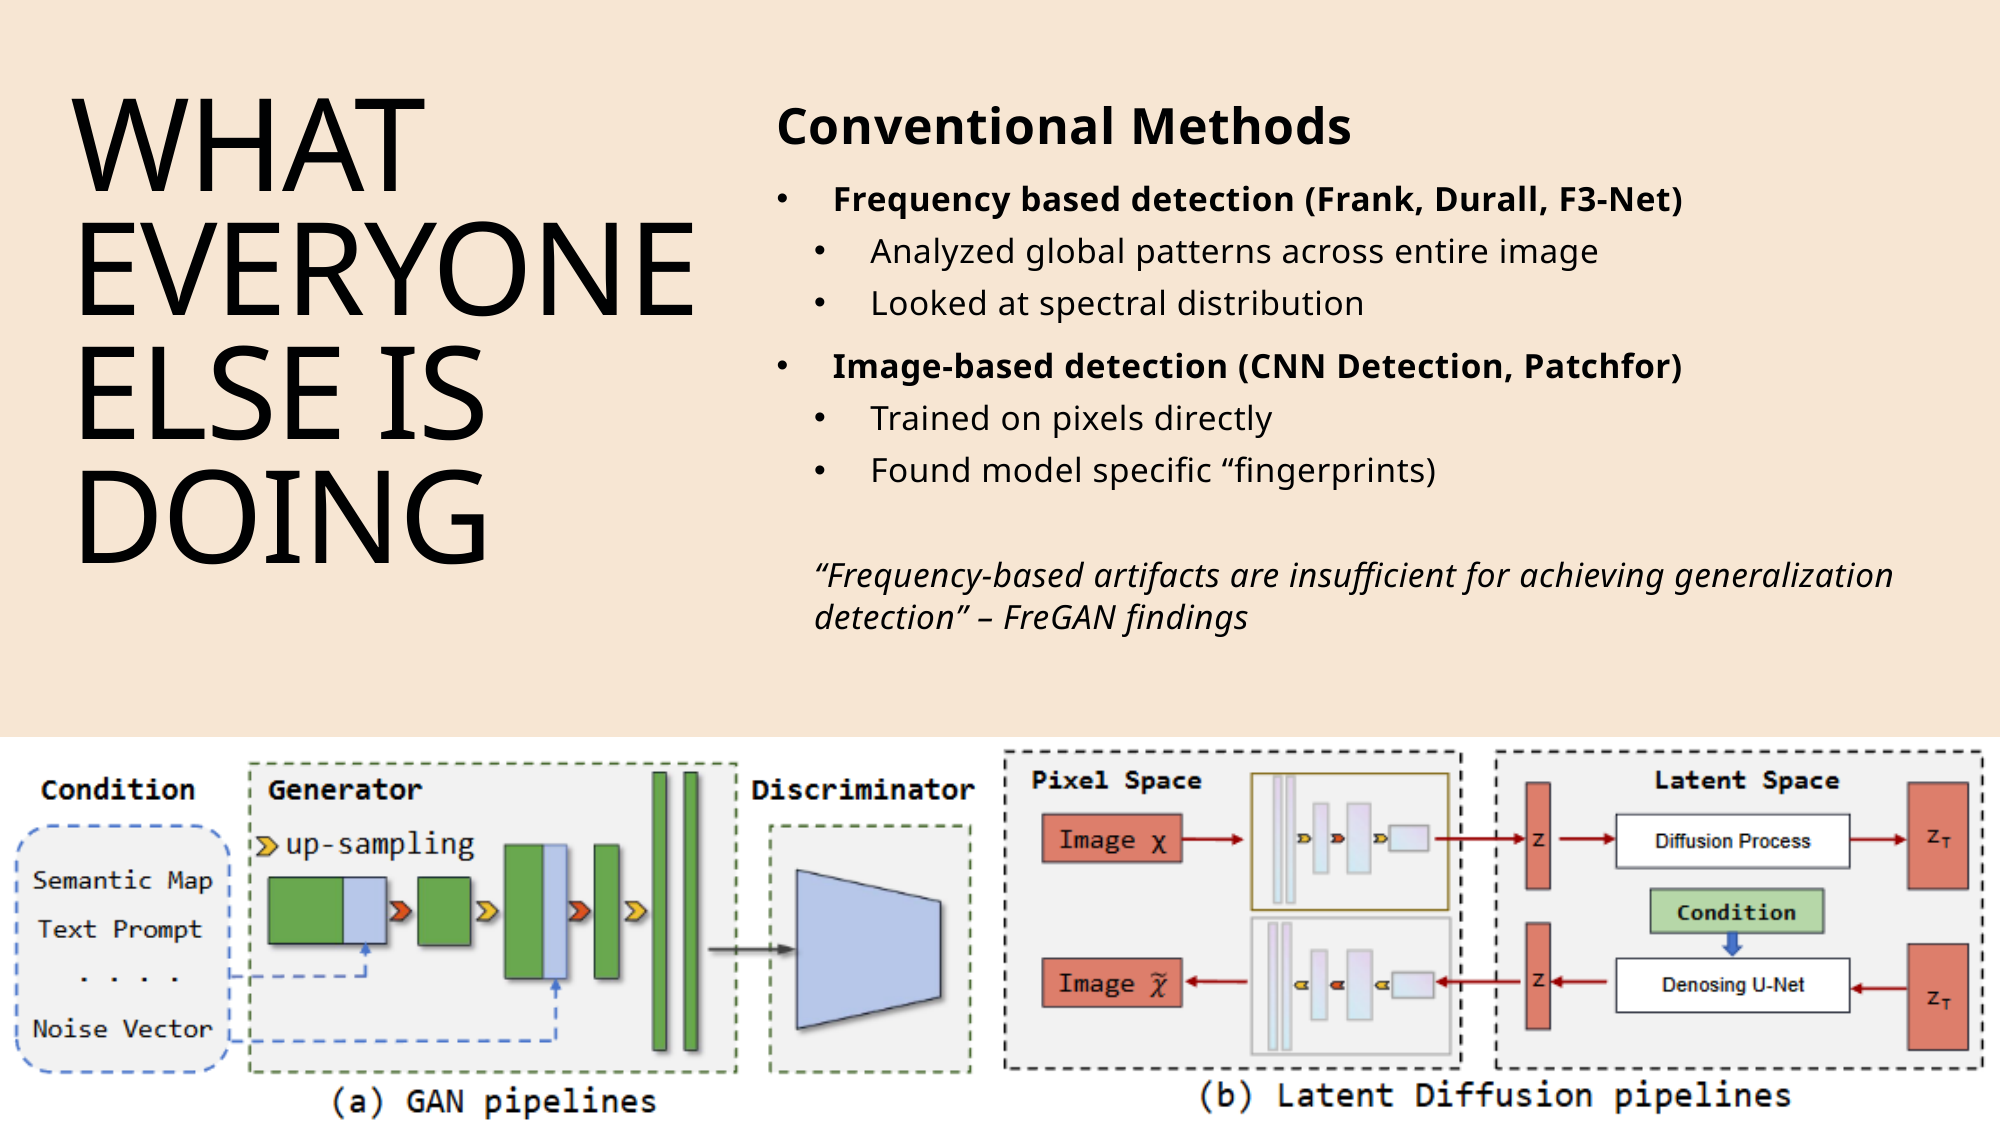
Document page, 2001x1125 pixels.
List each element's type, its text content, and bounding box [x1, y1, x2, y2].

list Conventional Methods Frequency based detection (Frank, Durall, F3-Net) Analyzed global patterns across entire image Looked at spectral distribution Image-based detection (CNN Detection, Patchfor) Trained on pixels directly Found model specific “fingerprints) “Frequency-based artifacts are insufficient for achieving generalization detection” – FreGAN findings [776, 92, 2000, 460]
title What everyone else is doing [70, 92, 755, 403]
picture [0, 737, 2000, 1125]
